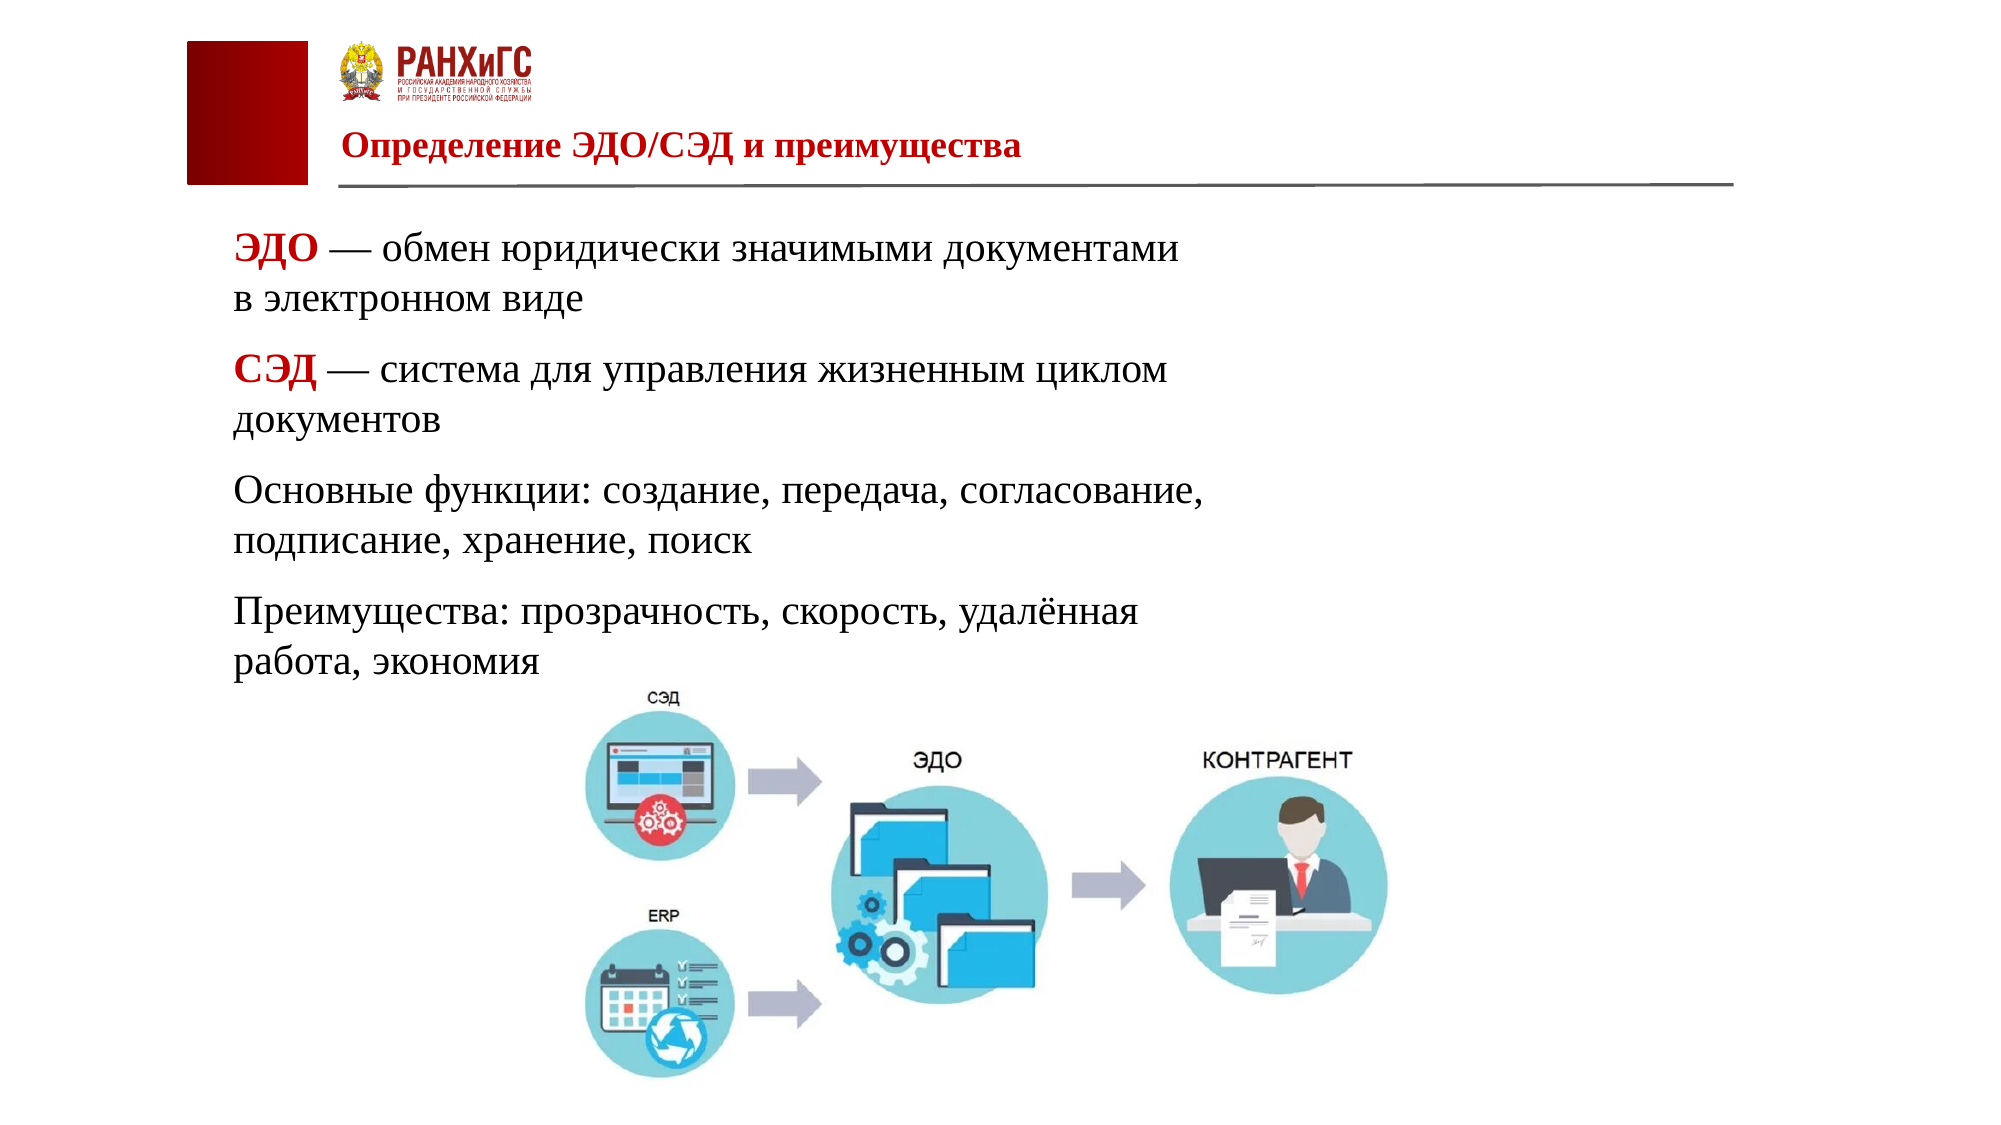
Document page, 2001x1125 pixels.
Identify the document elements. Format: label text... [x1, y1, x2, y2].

text_box ЭДО — обмен юридически значимыми документами в электронном виде СЭД — система для управления жизненным циклом документов Основные функции: создание, передача, согласование, подписание, хранение, поиск Преимущества: прозрачность, скорость, удалённая работа, экономия [218, 212, 1222, 690]
text_box Определение ЭДО/СЭД и преимущества [326, 112, 1719, 173]
text_box [187, 41, 308, 185]
picture [567, 677, 1390, 1088]
picture [339, 41, 531, 102]
